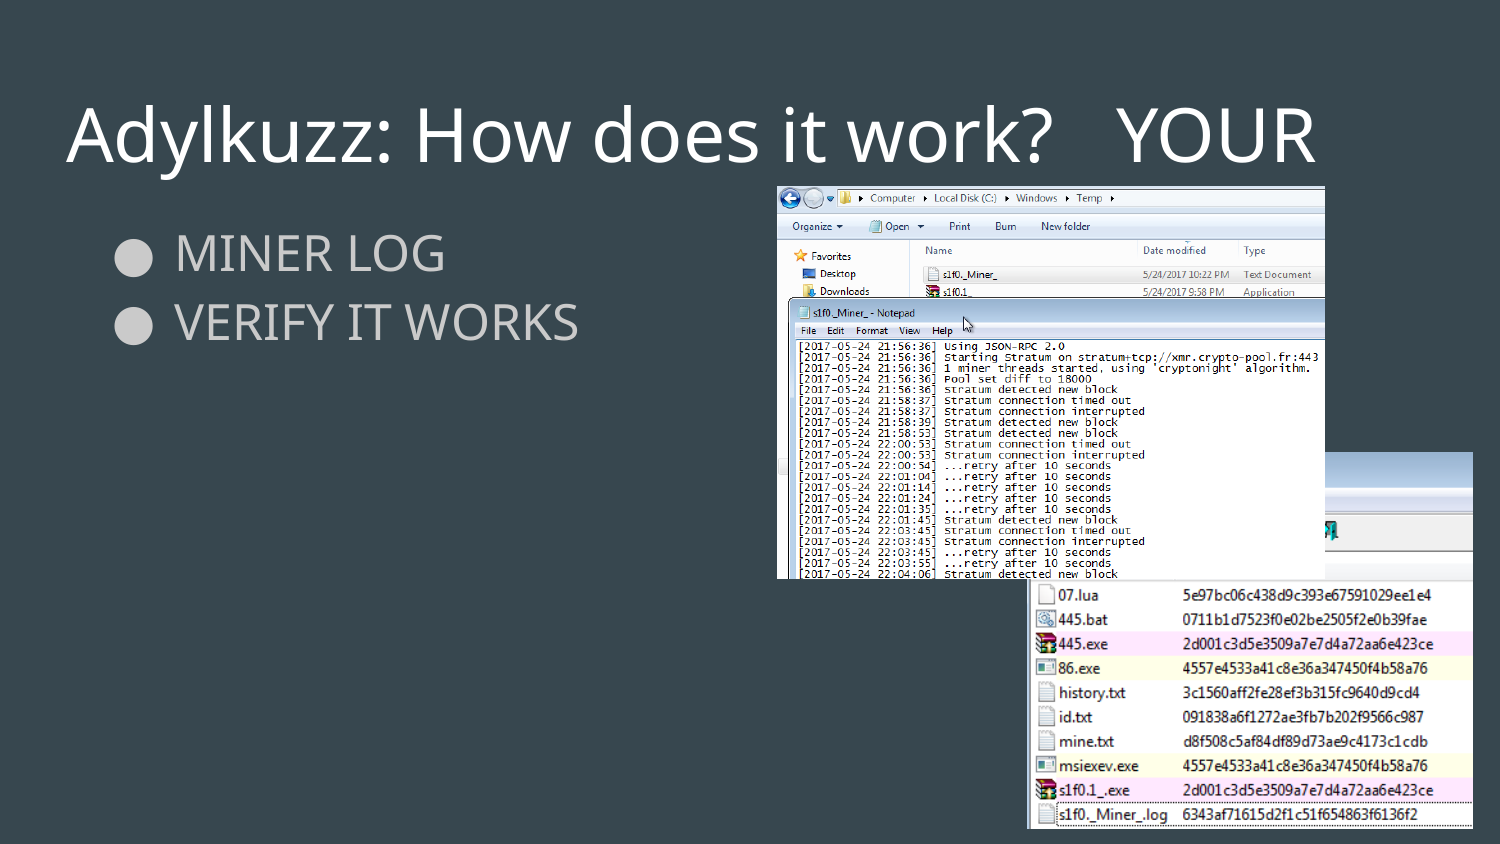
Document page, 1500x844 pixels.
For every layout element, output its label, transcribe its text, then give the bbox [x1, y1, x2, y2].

title Adylkuzz: How does it work? YOUR [51, 72, 1449, 167]
picture [777, 185, 1473, 829]
list MINER LOG VERIFY IT WORKS [84, 197, 772, 422]
